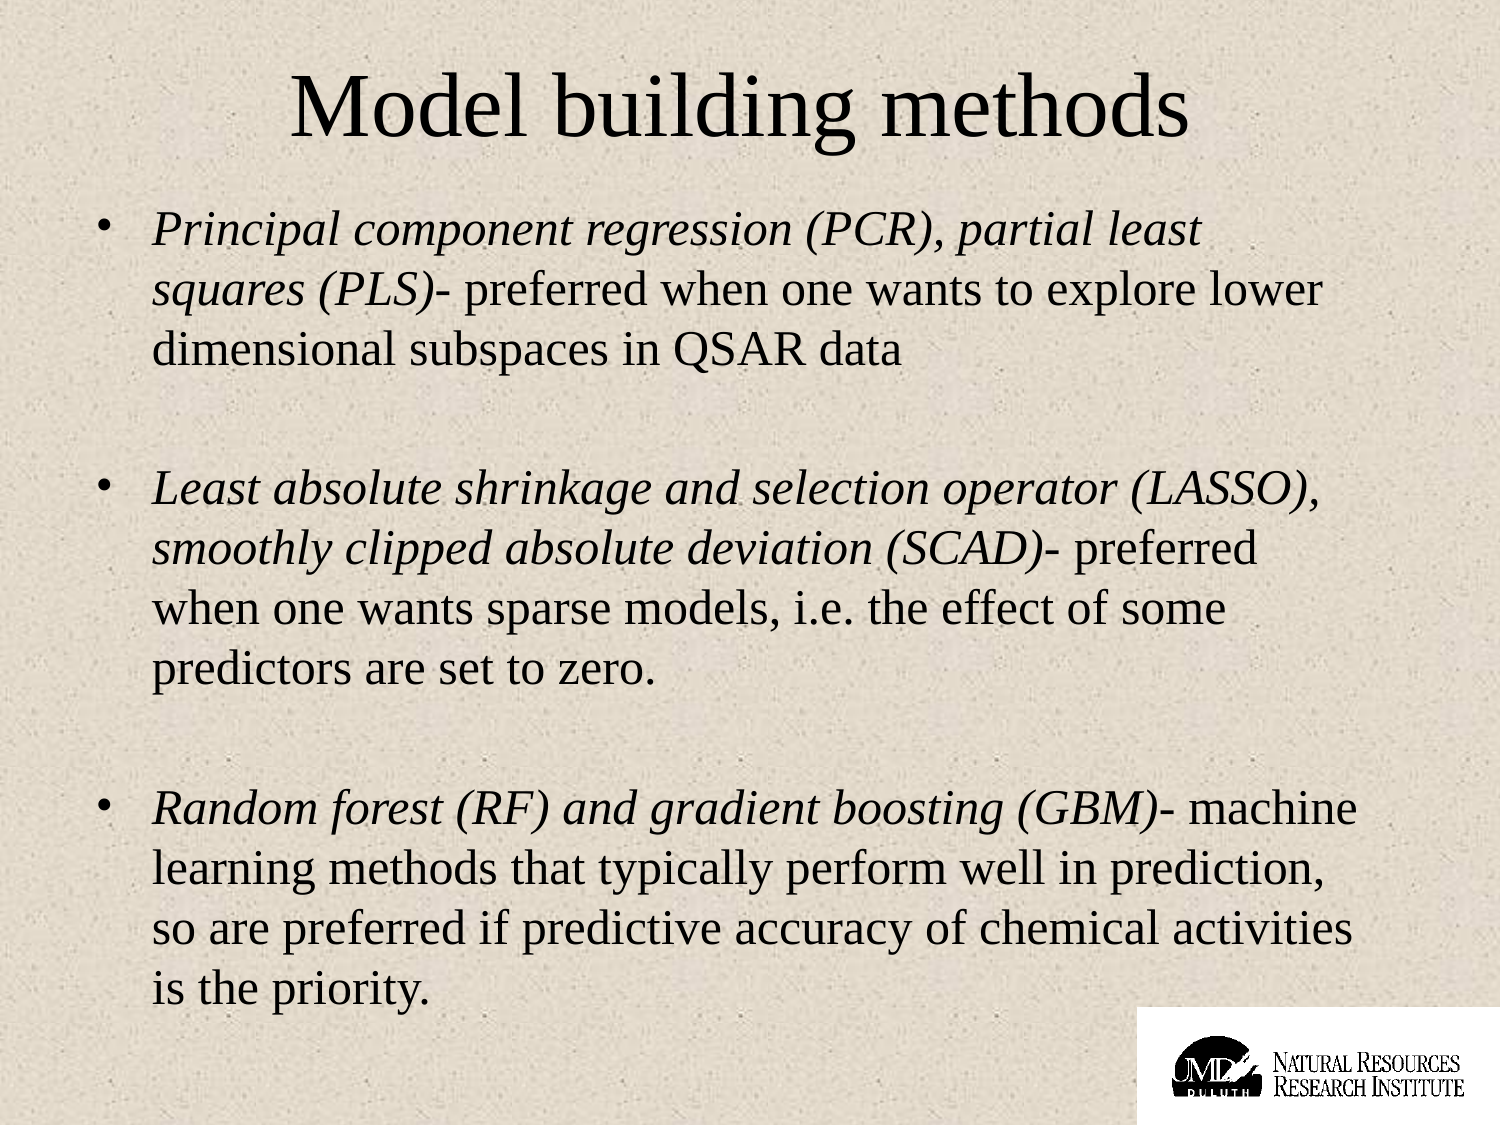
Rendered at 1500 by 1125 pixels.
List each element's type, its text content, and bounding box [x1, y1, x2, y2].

title Model building methods [103, 12, 1379, 188]
text_box Principal component regression (PCR), partial least squares (PLS)- preferred when one wants to explore lower dimensional subspaces in QSAR data Least absolute shrinkage and selection operator (LASSO), smoothly clipped absolute deviation (SCAD)- preferred when one wants sparse models, i.e. the effect of some predictors are set to zero. Random forest (RF) and gradient boosting (GBM)- machine learning methods that typically perform well in prediction, so are preferred if predictive accuracy of chemical activities is the priority. [80, 187, 1375, 1000]
picture [0, 0, 1500, 1125]
